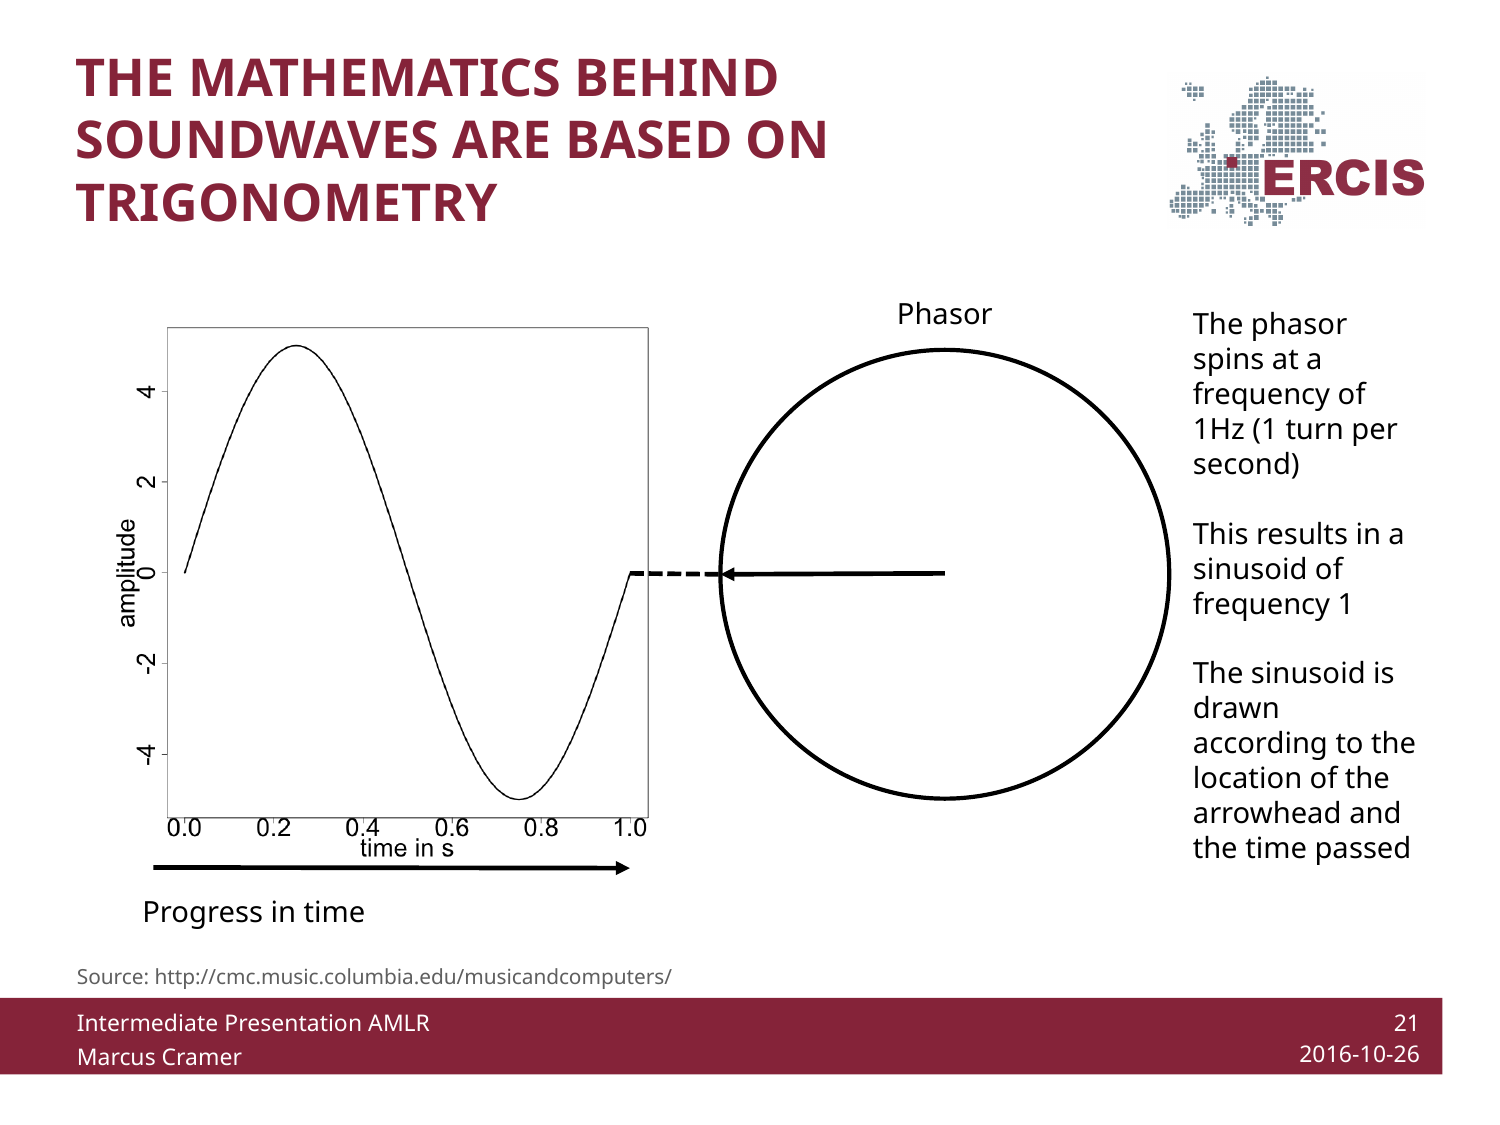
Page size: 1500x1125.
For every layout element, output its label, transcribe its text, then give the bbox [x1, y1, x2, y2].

picture [1167, 72, 1426, 229]
text_box Phasor [838, 288, 1052, 339]
text_box [718, 347, 1172, 801]
title The mathematics behind soundwaves are based on Trigonometry [61, 36, 1128, 116]
text_box The phasor spins at a frequency of 1Hz (1 turn per second) This results in a sinusoid of frequency 1 The sinusoid is drawn according to the location of the arrowhead and the time passed [1178, 297, 1433, 872]
list Source: http://cmc.music.columbia.edu/musicandcomputers/ [62, 956, 1433, 1000]
text_box Progress in time [70, 885, 437, 936]
picture [105, 306, 668, 869]
